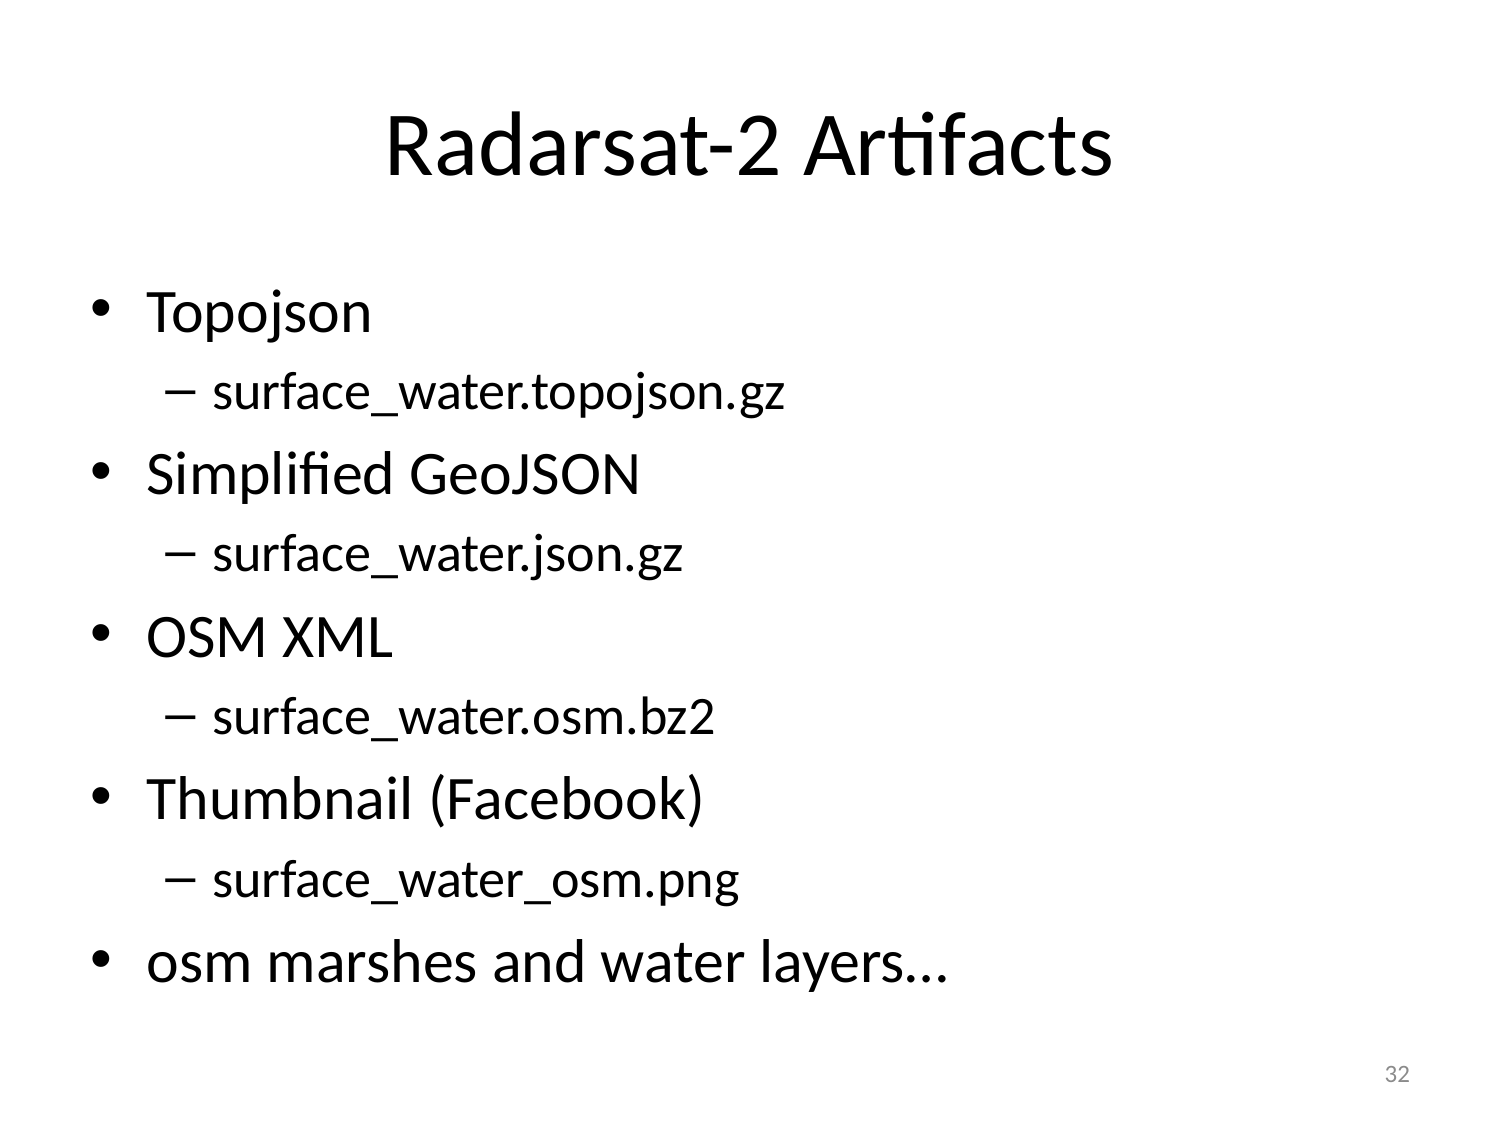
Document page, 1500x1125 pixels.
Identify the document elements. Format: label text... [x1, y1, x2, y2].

slide_number 32 [1074, 1042, 1425, 1103]
list Topojson surface_water.topojson.gz Simplified GeoJSON surface_water.json.gz OSM XML surface_water.osm.bz2 Thumbnail (Facebook) surface_water_osm.png osm marshes and water layers… [75, 262, 1425, 1005]
title Radarsat-2 Artifacts [75, 45, 1425, 233]
